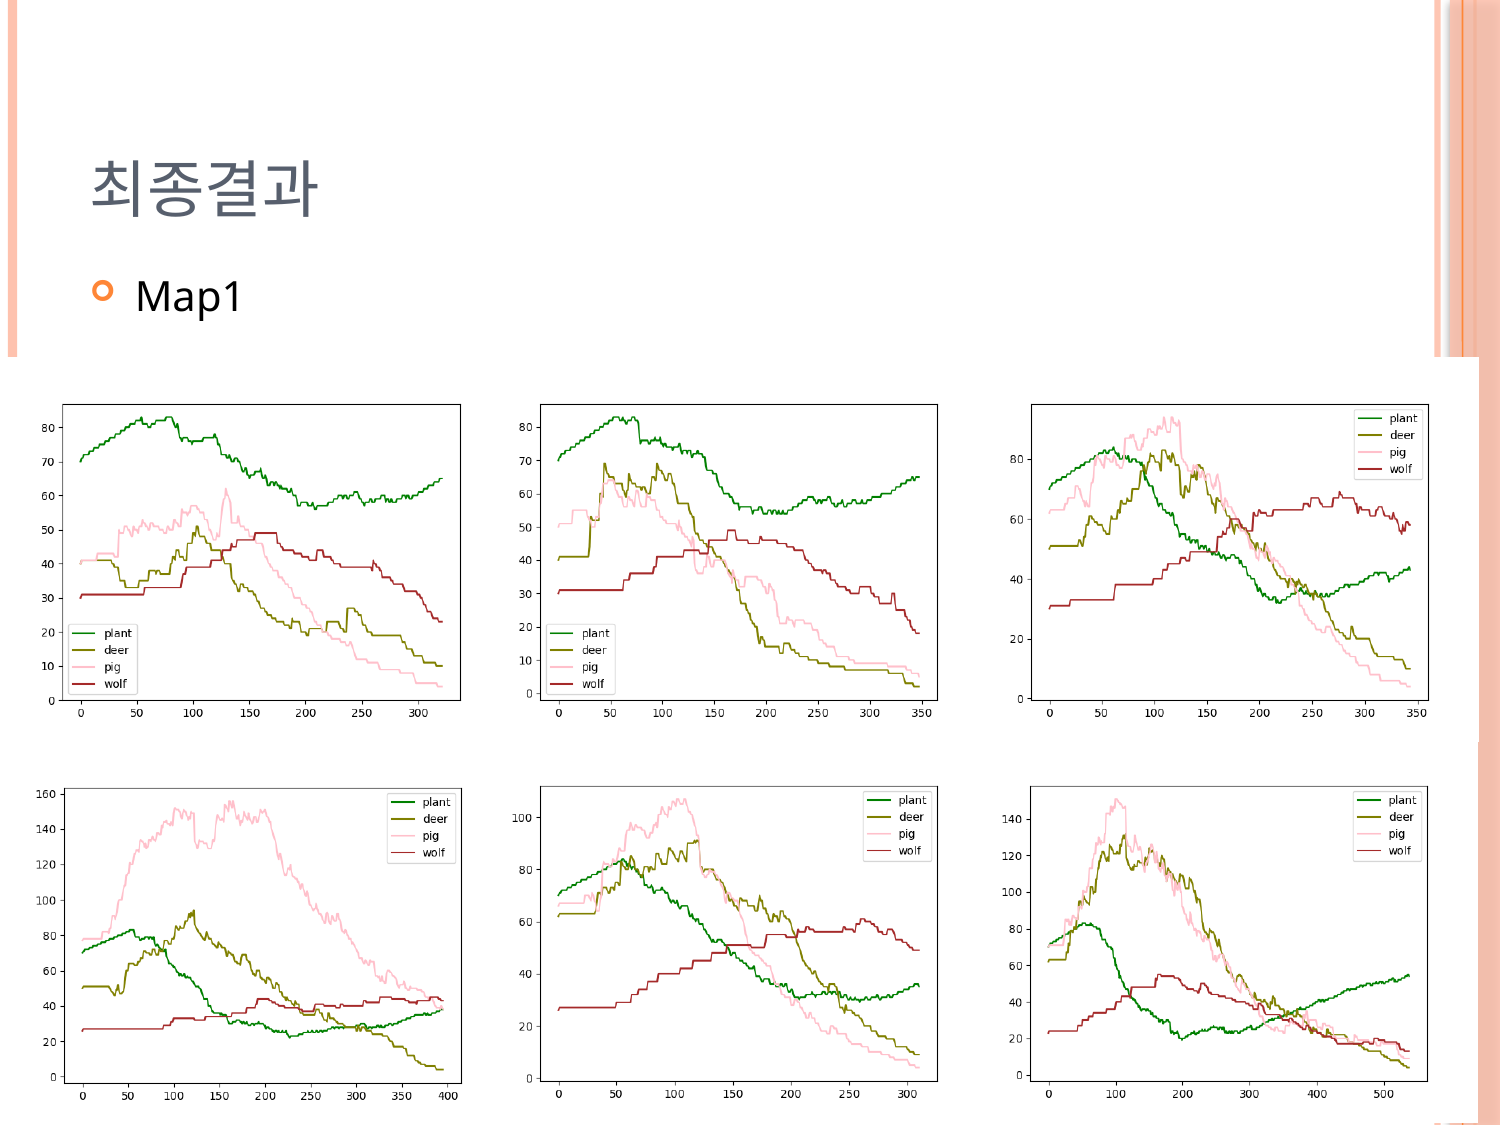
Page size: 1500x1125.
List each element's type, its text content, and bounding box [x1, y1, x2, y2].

title 최종결과 [75, 45, 1300, 233]
list Map1 [75, 262, 1300, 354]
picture [0, 357, 1480, 1125]
